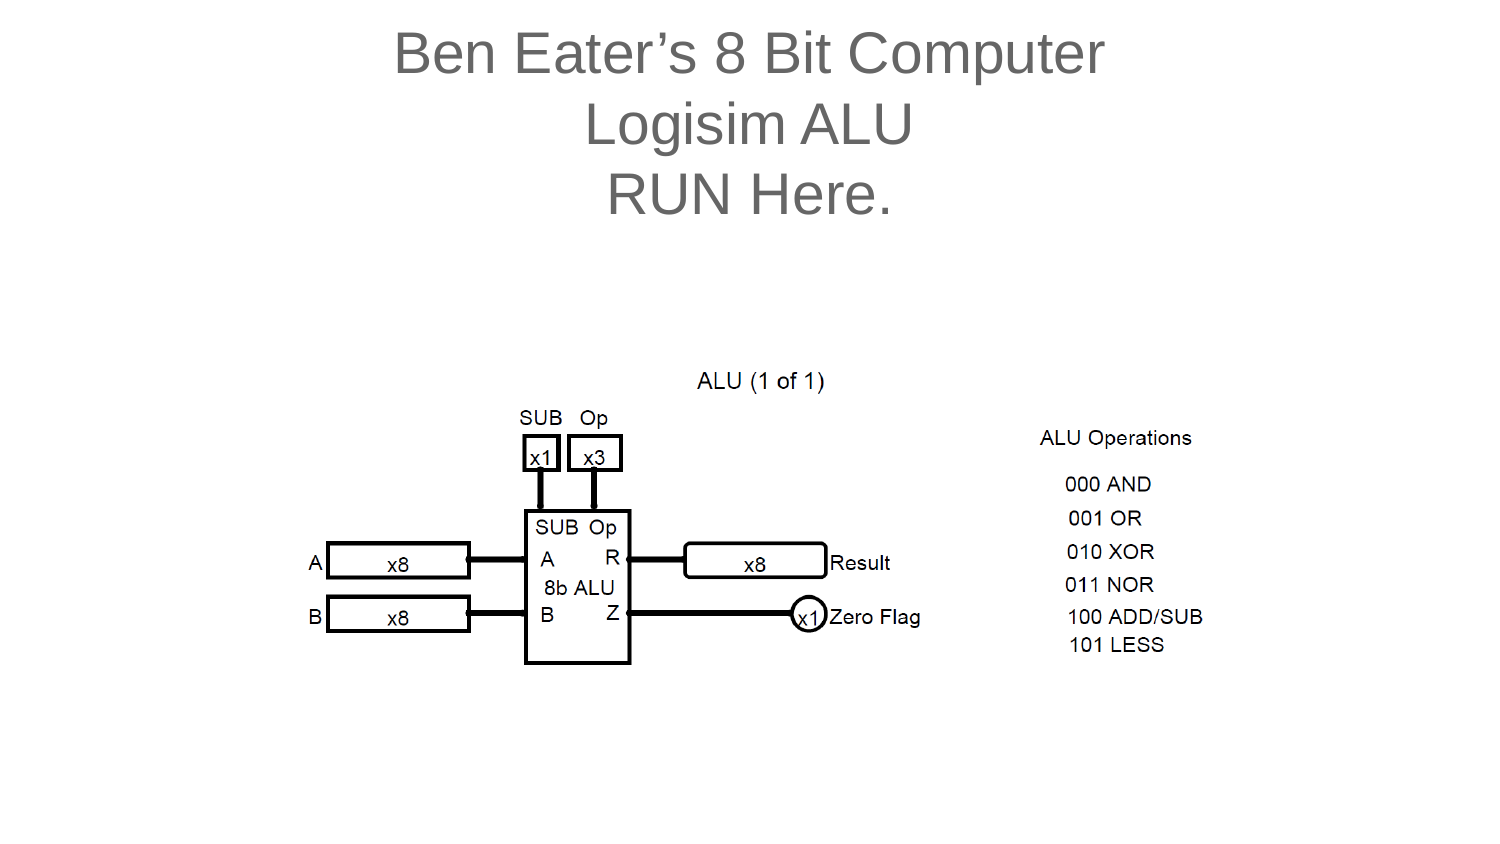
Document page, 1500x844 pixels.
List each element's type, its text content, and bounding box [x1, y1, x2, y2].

picture [283, 353, 1216, 691]
text_box Ben Eater’s 8 Bit Computer Logisim ALU RUN Here. [0, 0, 1500, 242]
